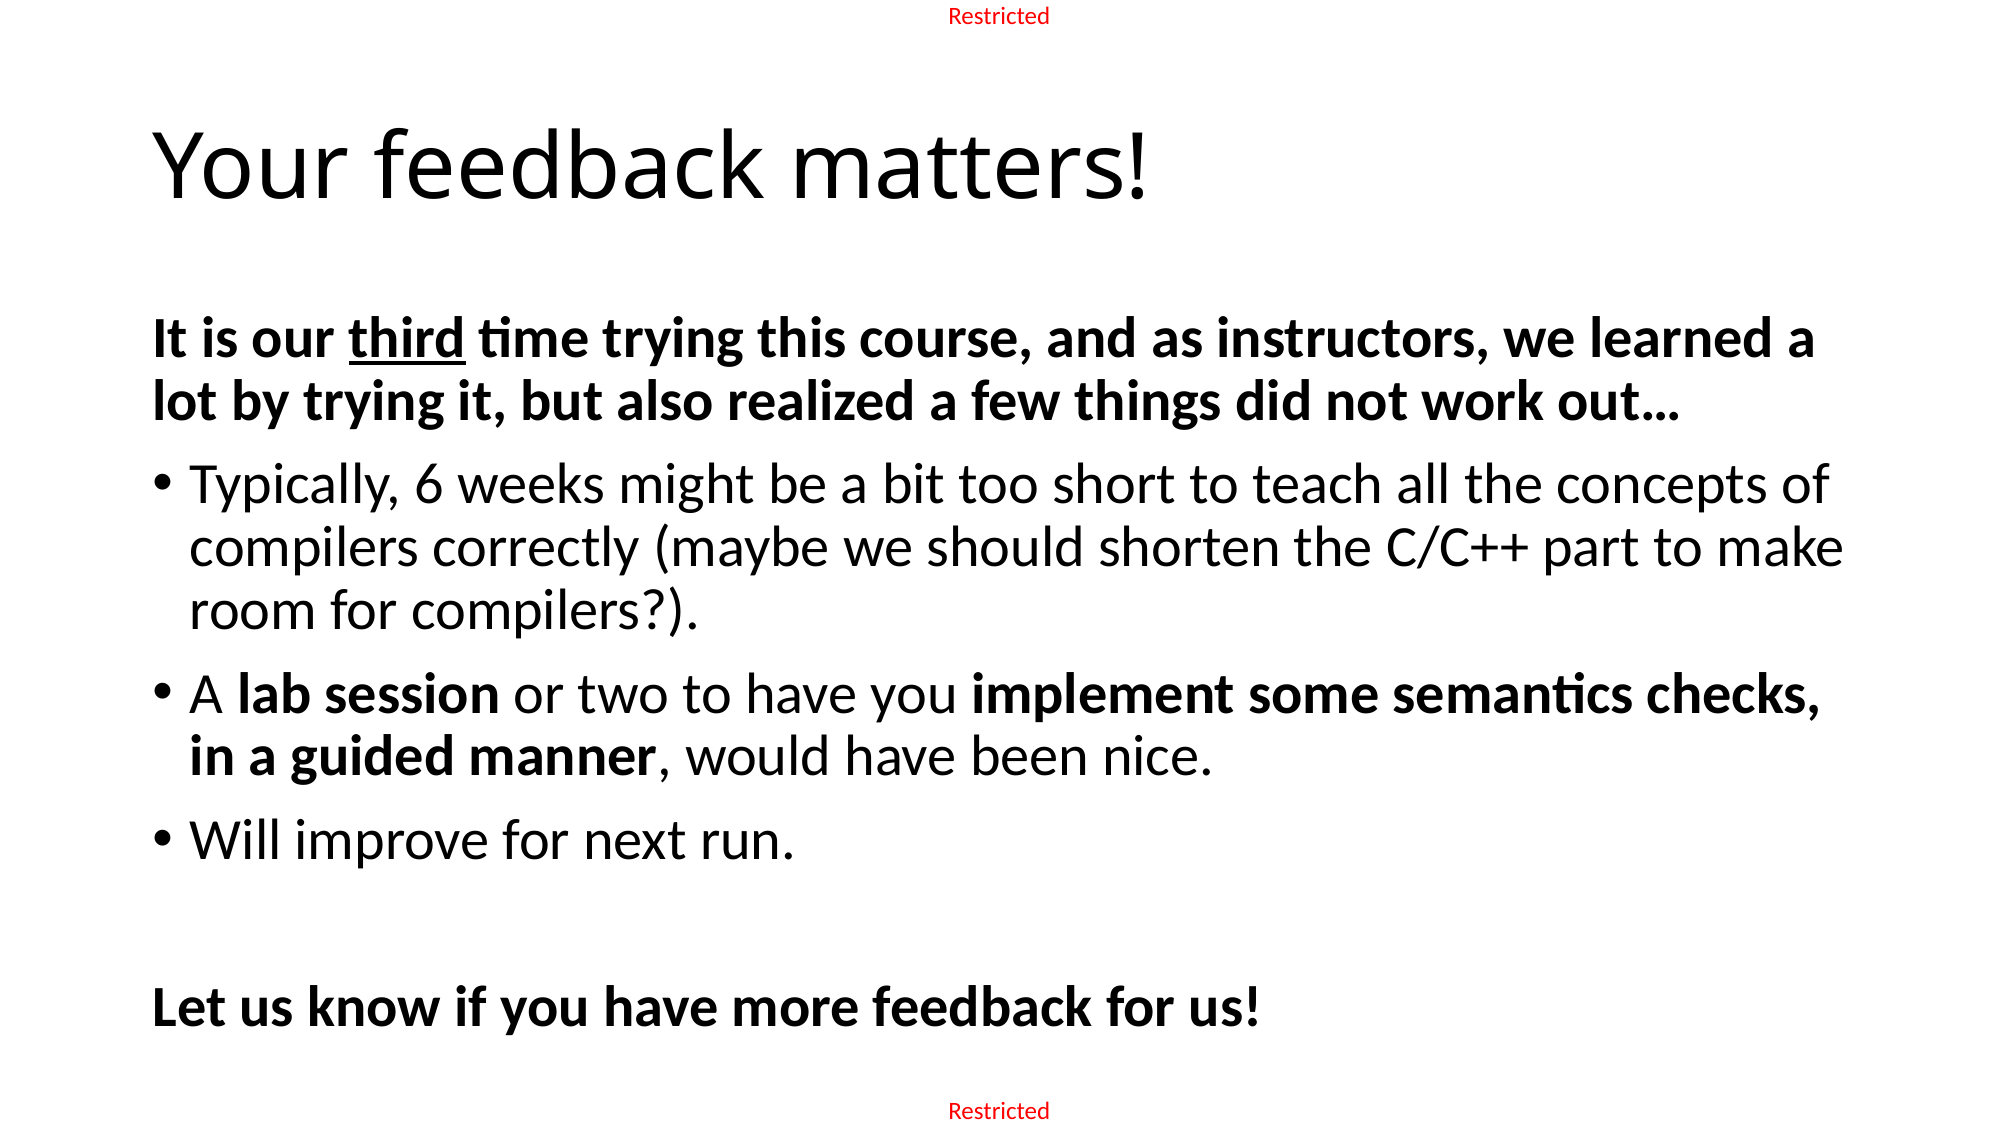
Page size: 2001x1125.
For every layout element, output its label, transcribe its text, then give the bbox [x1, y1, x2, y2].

list It is our third time trying this course, and as instructors, we learned a lot by trying it, but also realized a few things did not work out… Typically, 6 weeks might be a bit too short to teach all the concepts of compilers correctly (maybe we should shorten the C/C++ part to make room for compilers?). A lab session or two to have you implement some semantics checks, in a guided manner, would have been nice. Will improve for next run. Let us know if you have more feedback for us! [137, 299, 1863, 1125]
title Your feedback matters! [137, 59, 1863, 278]
